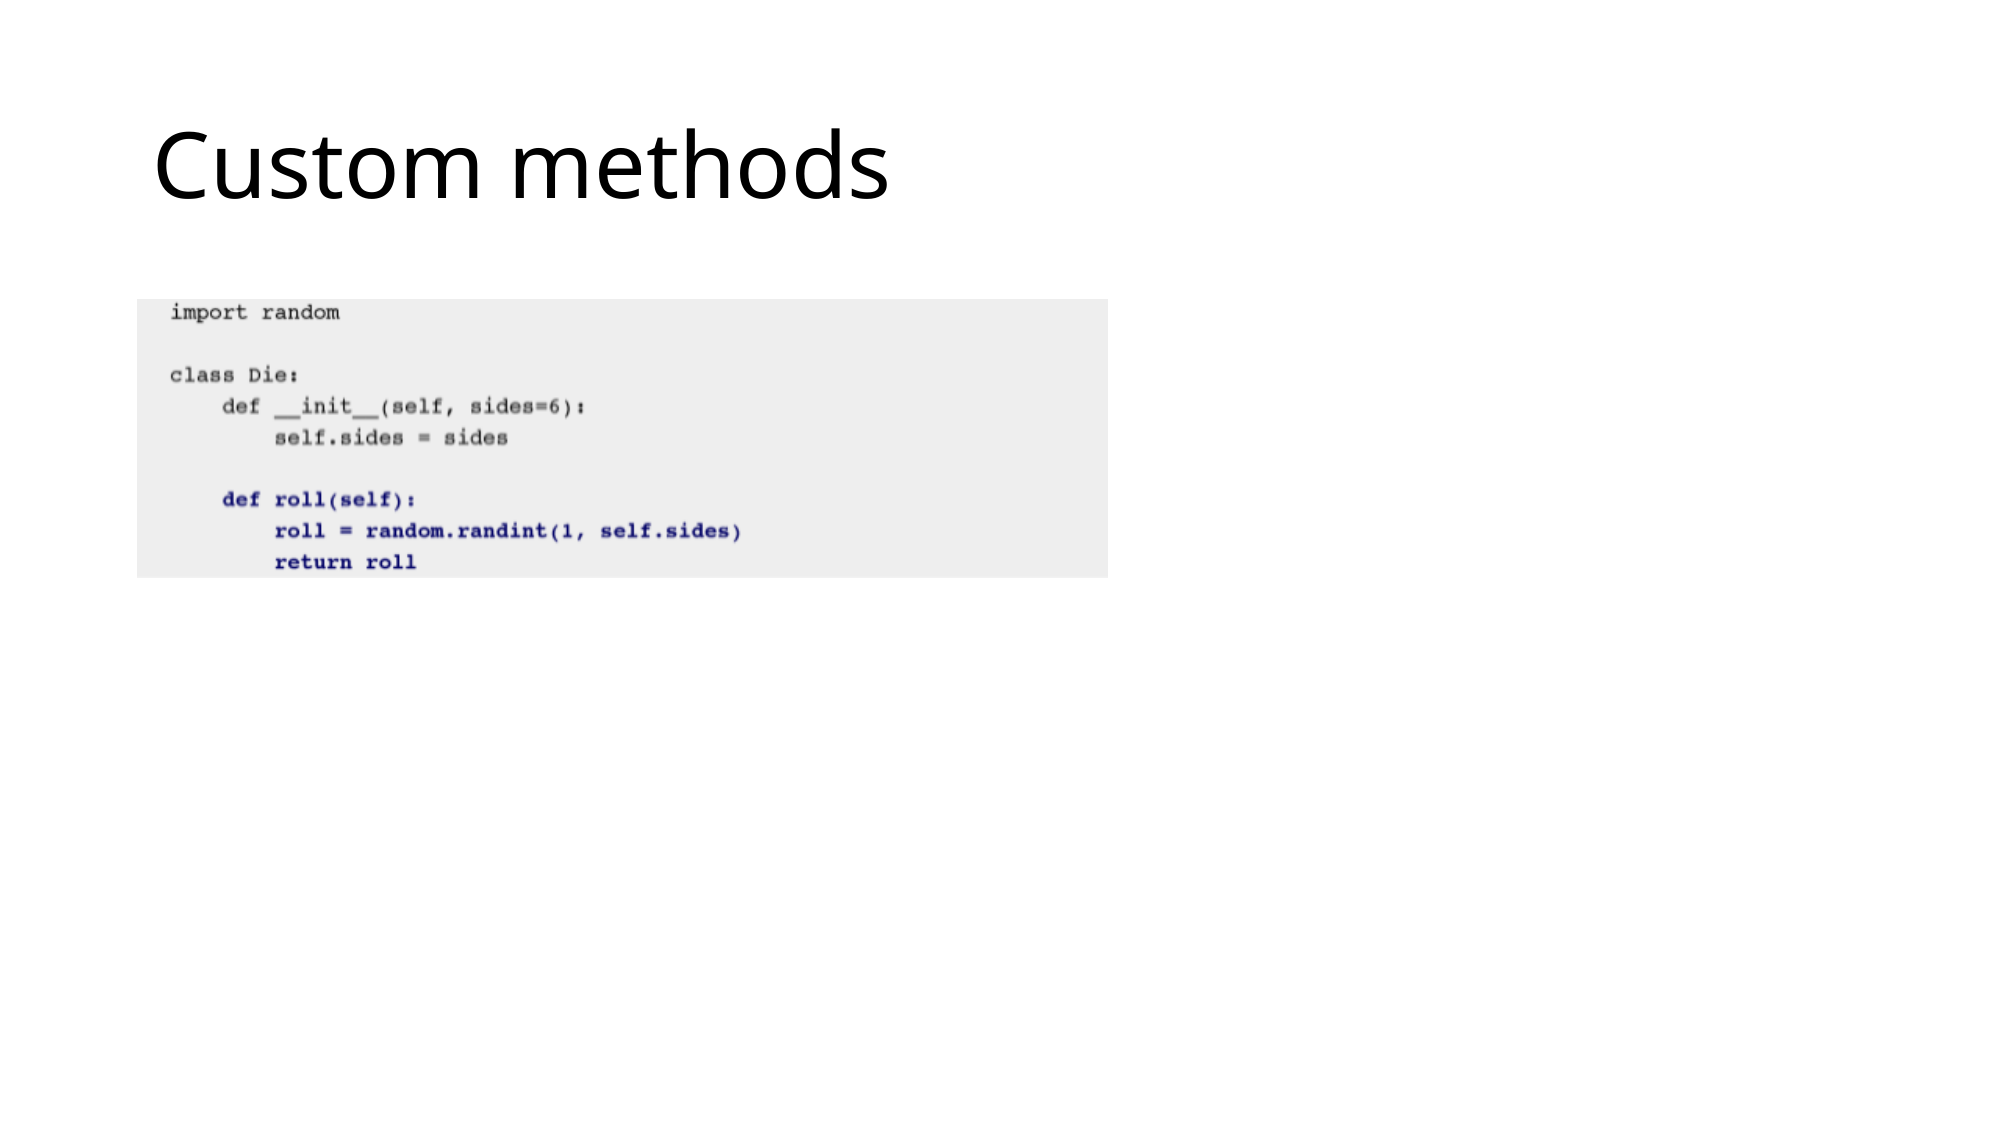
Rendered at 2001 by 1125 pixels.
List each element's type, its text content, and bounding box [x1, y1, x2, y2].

picture [137, 299, 1108, 578]
title Custom methods [137, 59, 1863, 278]
